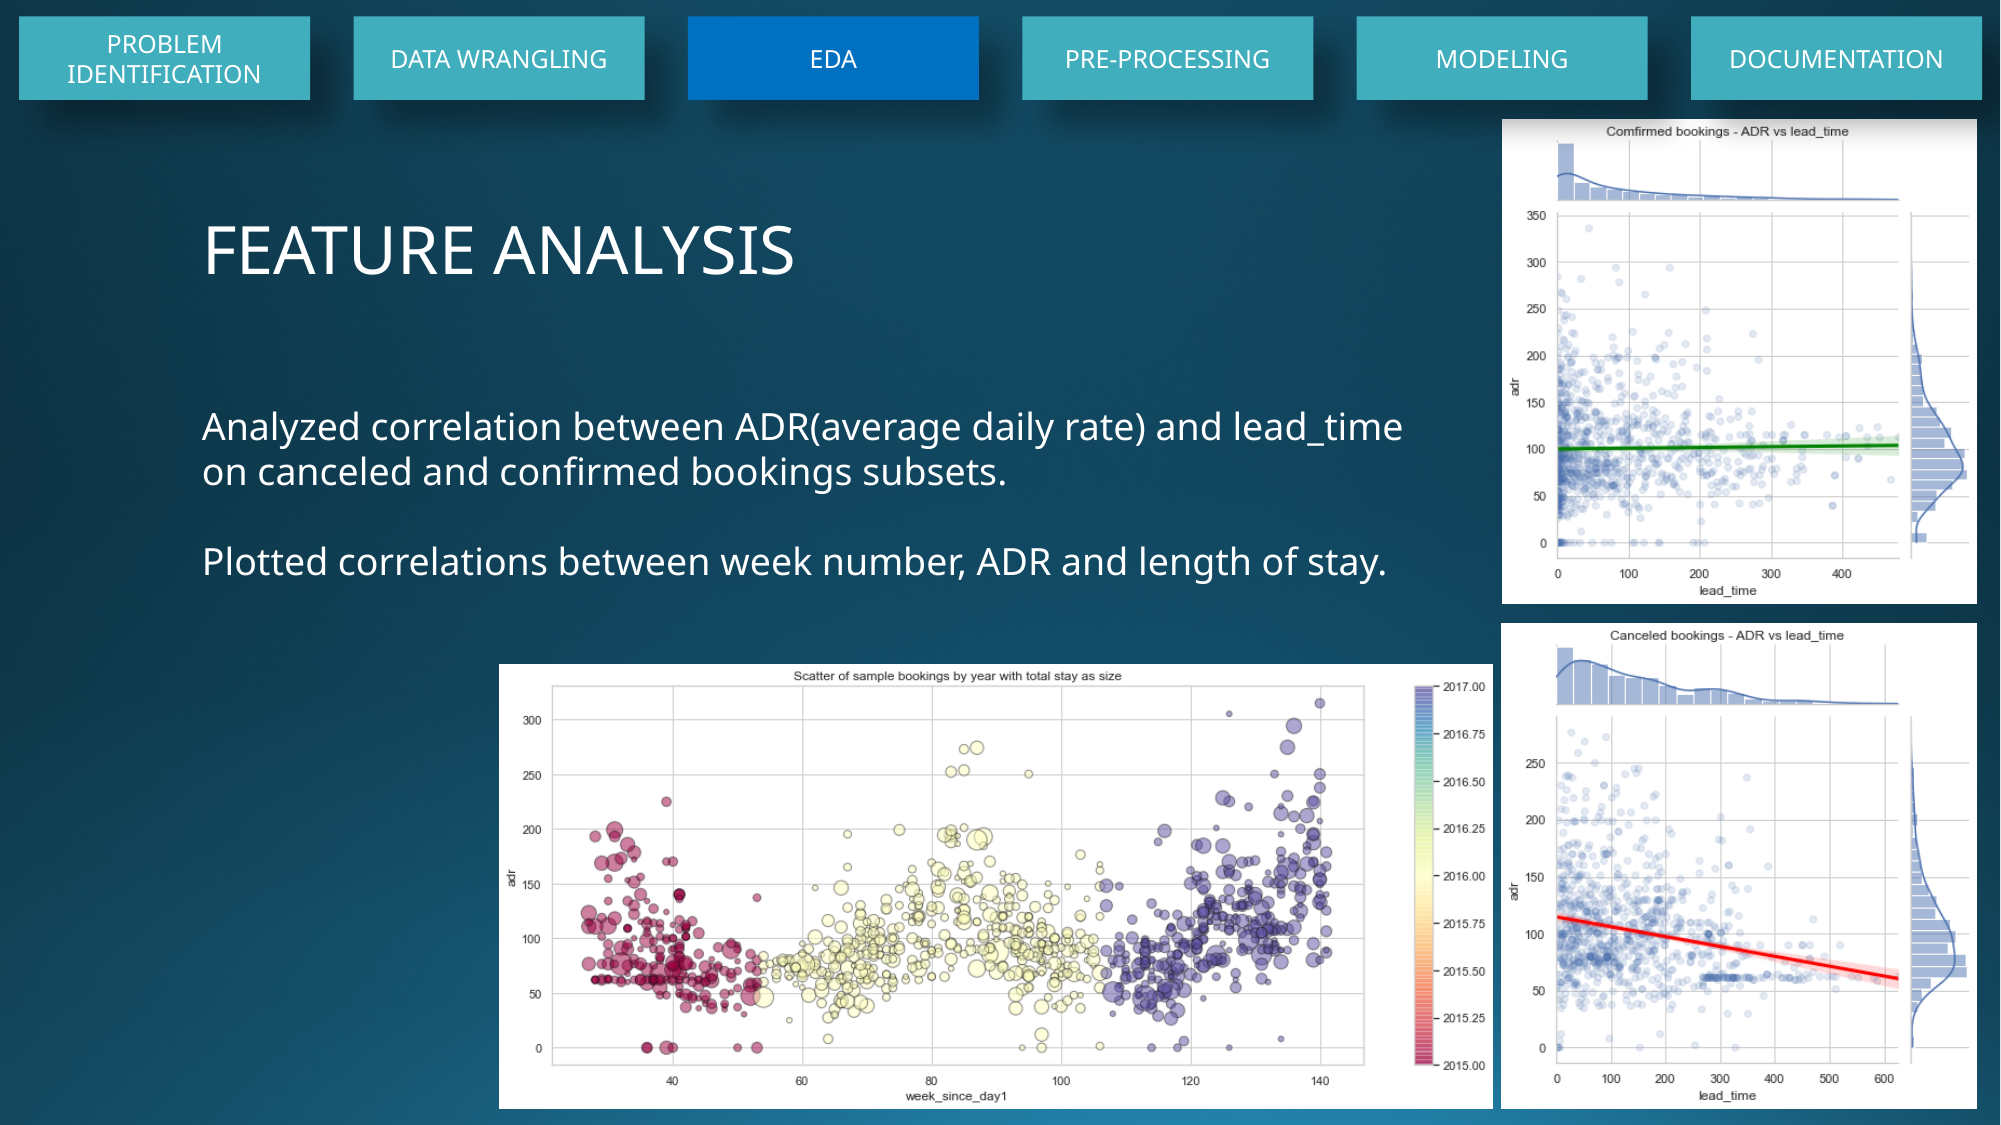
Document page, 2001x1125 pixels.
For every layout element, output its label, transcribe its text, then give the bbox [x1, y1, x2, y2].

text_box Feature analysis [187, 176, 1502, 320]
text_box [19, 16, 1983, 100]
text_box Analyzed correlation between ADR(average daily rate) and lead_time on canceled and confirmed bookings subsets. Plotted correlations between week number, ADR and length of stay. [187, 395, 1476, 726]
picture [0, 0, 2001, 1125]
